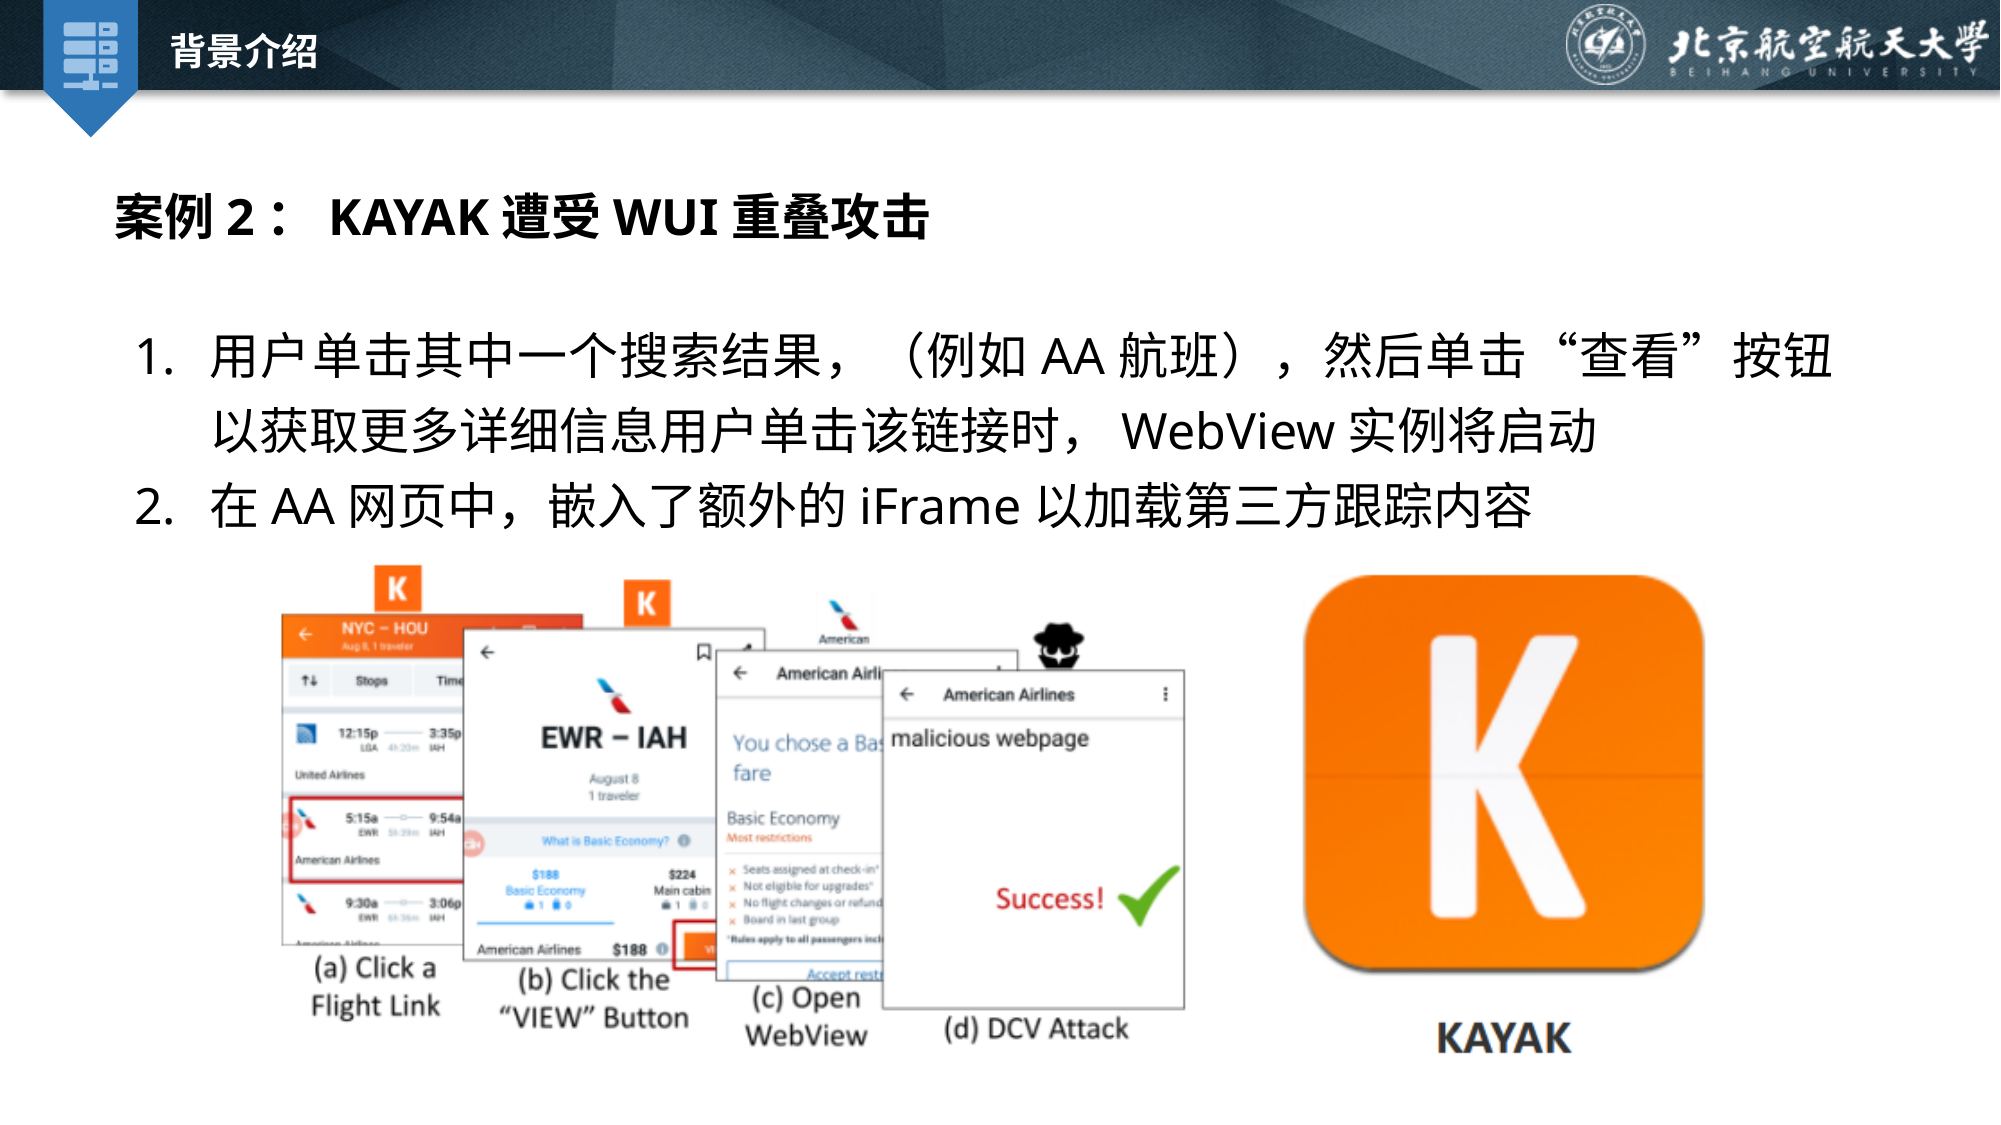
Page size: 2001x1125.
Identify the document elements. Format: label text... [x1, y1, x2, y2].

picture [1566, 4, 1989, 85]
picture [1283, 562, 1709, 1070]
text_box 案例2：KAYAK遭受WUI重叠攻击 [43, 162, 1829, 253]
picture [185, 562, 1250, 1070]
text_box 用户单击其中一个搜索结果，（例如AA航班），然后单击“查看”按钮以获取更多详细信息用户单击该链接时，WebView实例将启动 在AA网页中，嵌入了额外的iFrame以加载第三方跟踪内容 [63, 302, 1849, 542]
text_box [43, 0, 138, 138]
text_box 背景介绍 [158, 22, 466, 79]
text_box [138, 0, 2000, 91]
text_box [0, 0, 43, 91]
